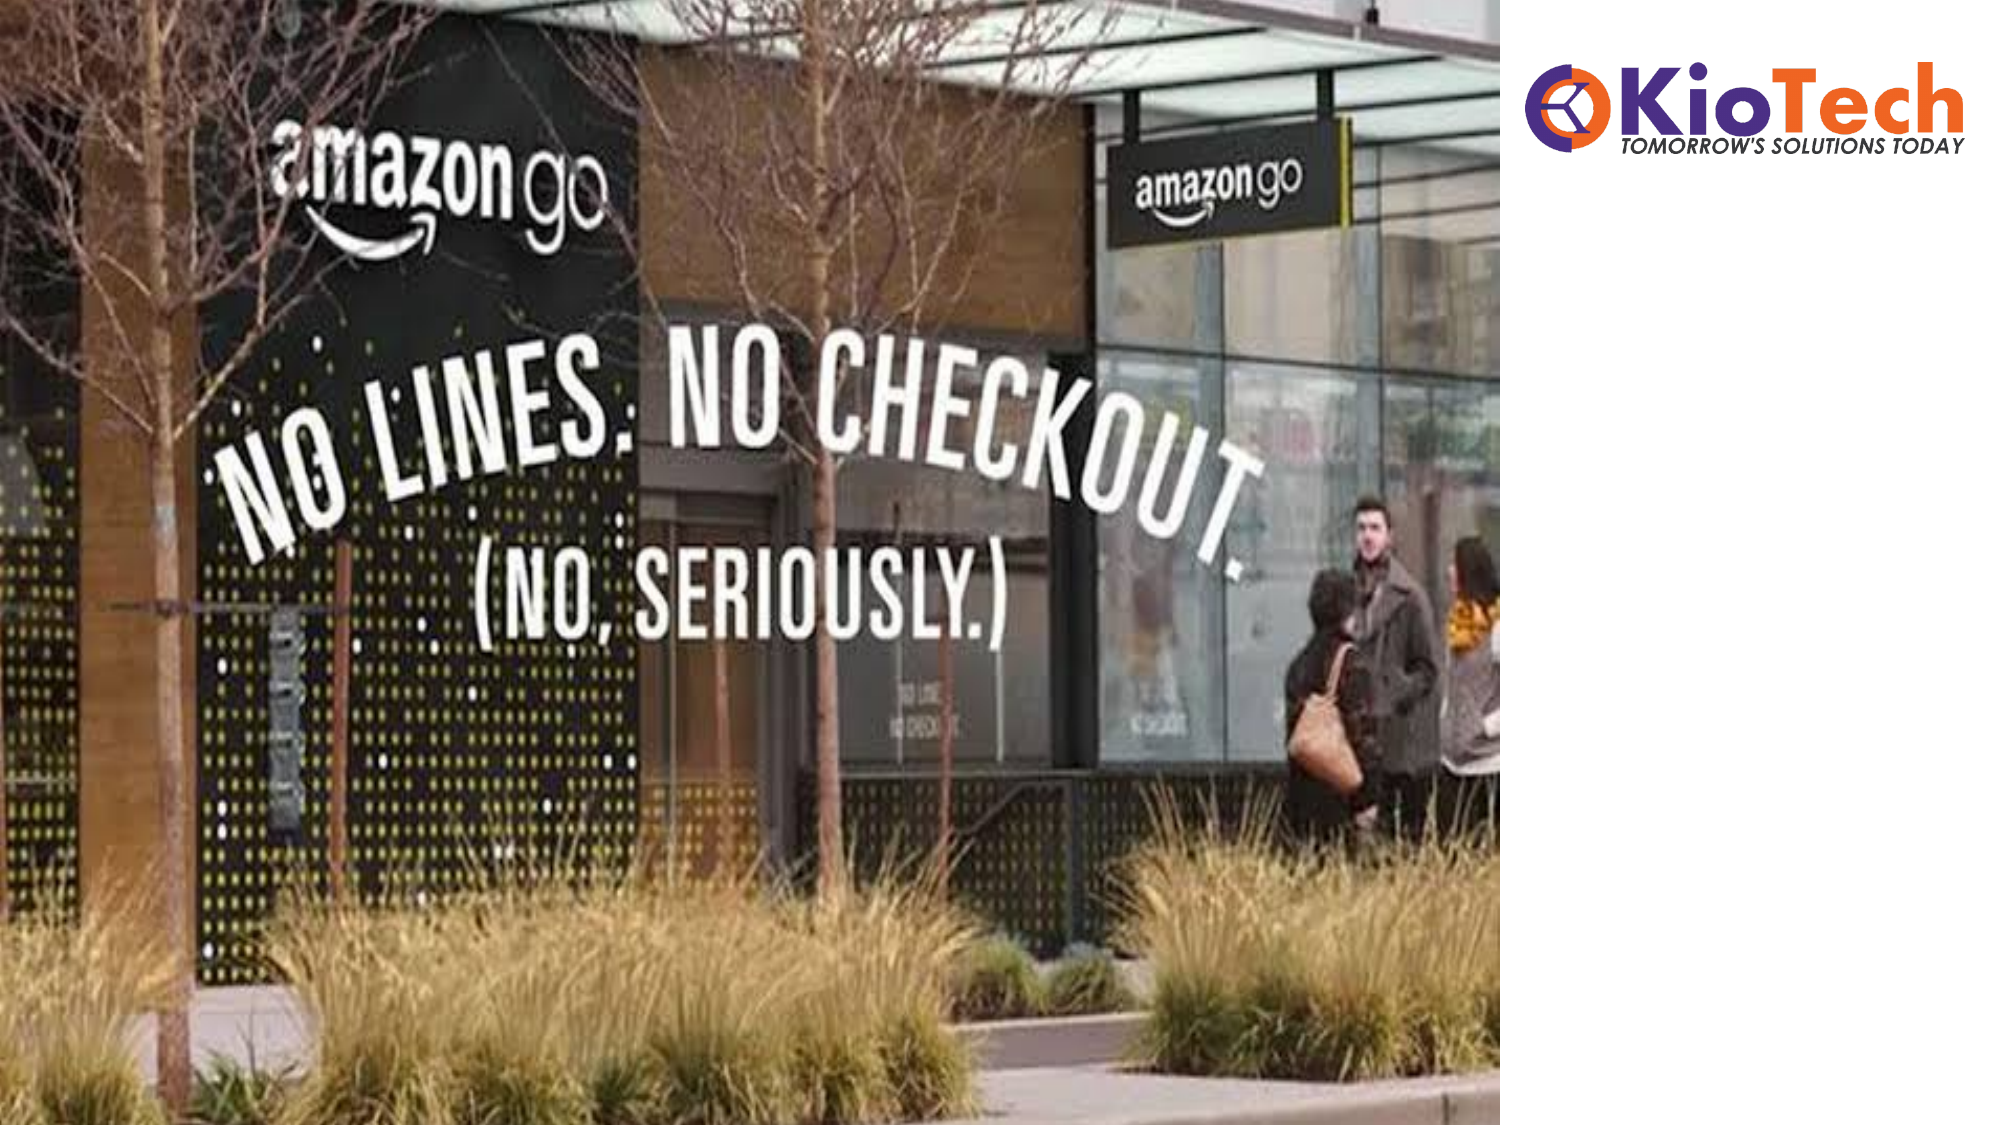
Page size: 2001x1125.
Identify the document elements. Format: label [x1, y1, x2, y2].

picture [1525, 62, 1965, 154]
picture [0, 0, 1500, 1125]
